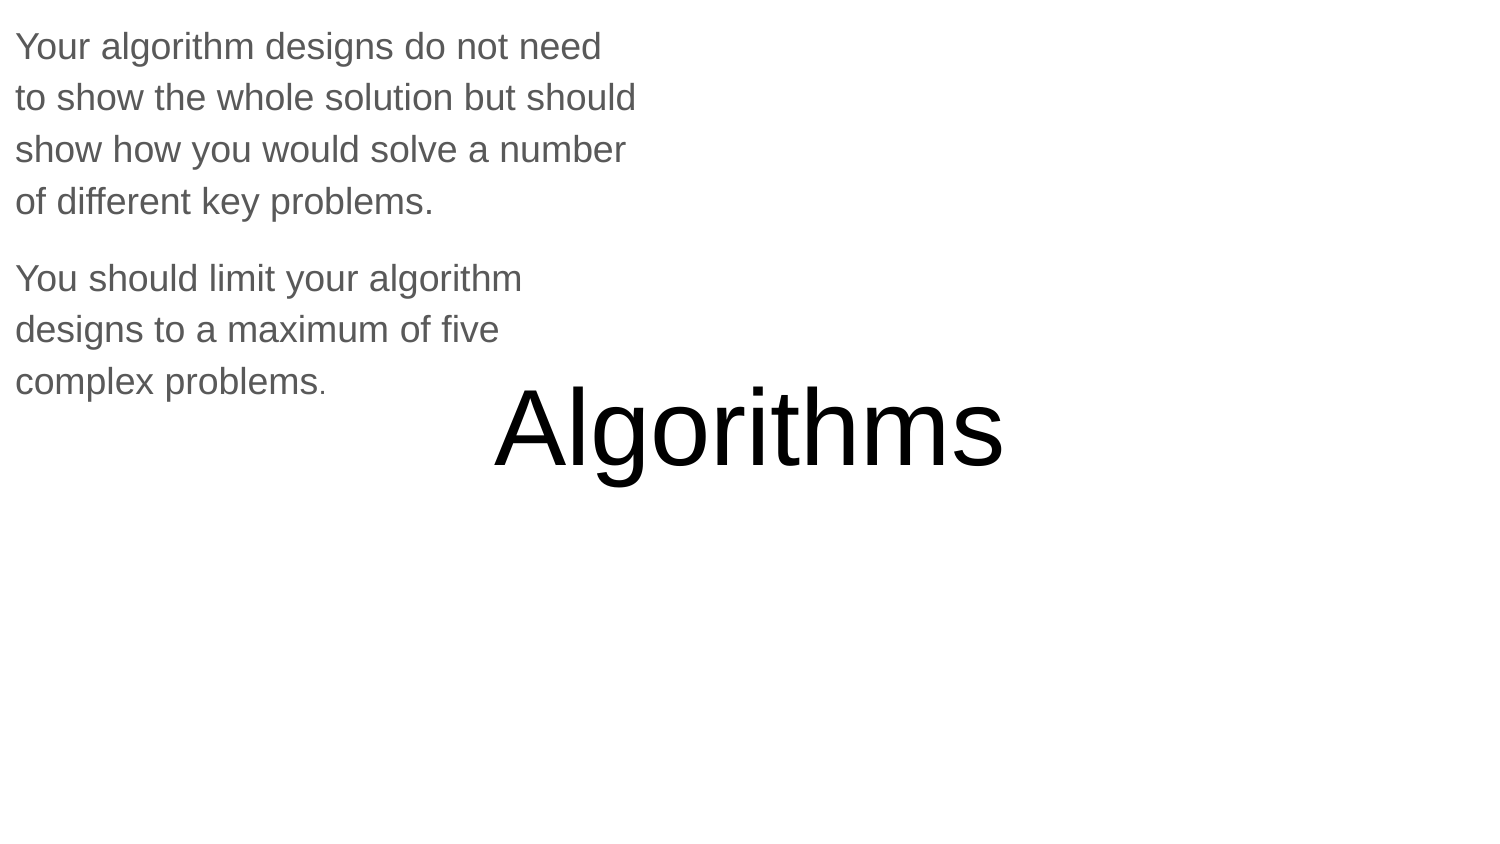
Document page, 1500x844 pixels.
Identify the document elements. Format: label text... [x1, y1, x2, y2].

title Algorithms [657, 341, 1449, 503]
text_box Your algorithm designs do not need to show the whole solution but should show how you would solve a number of different key problems. You should limit your algorithm designs to a maximum of five complex problems. [0, 0, 657, 561]
